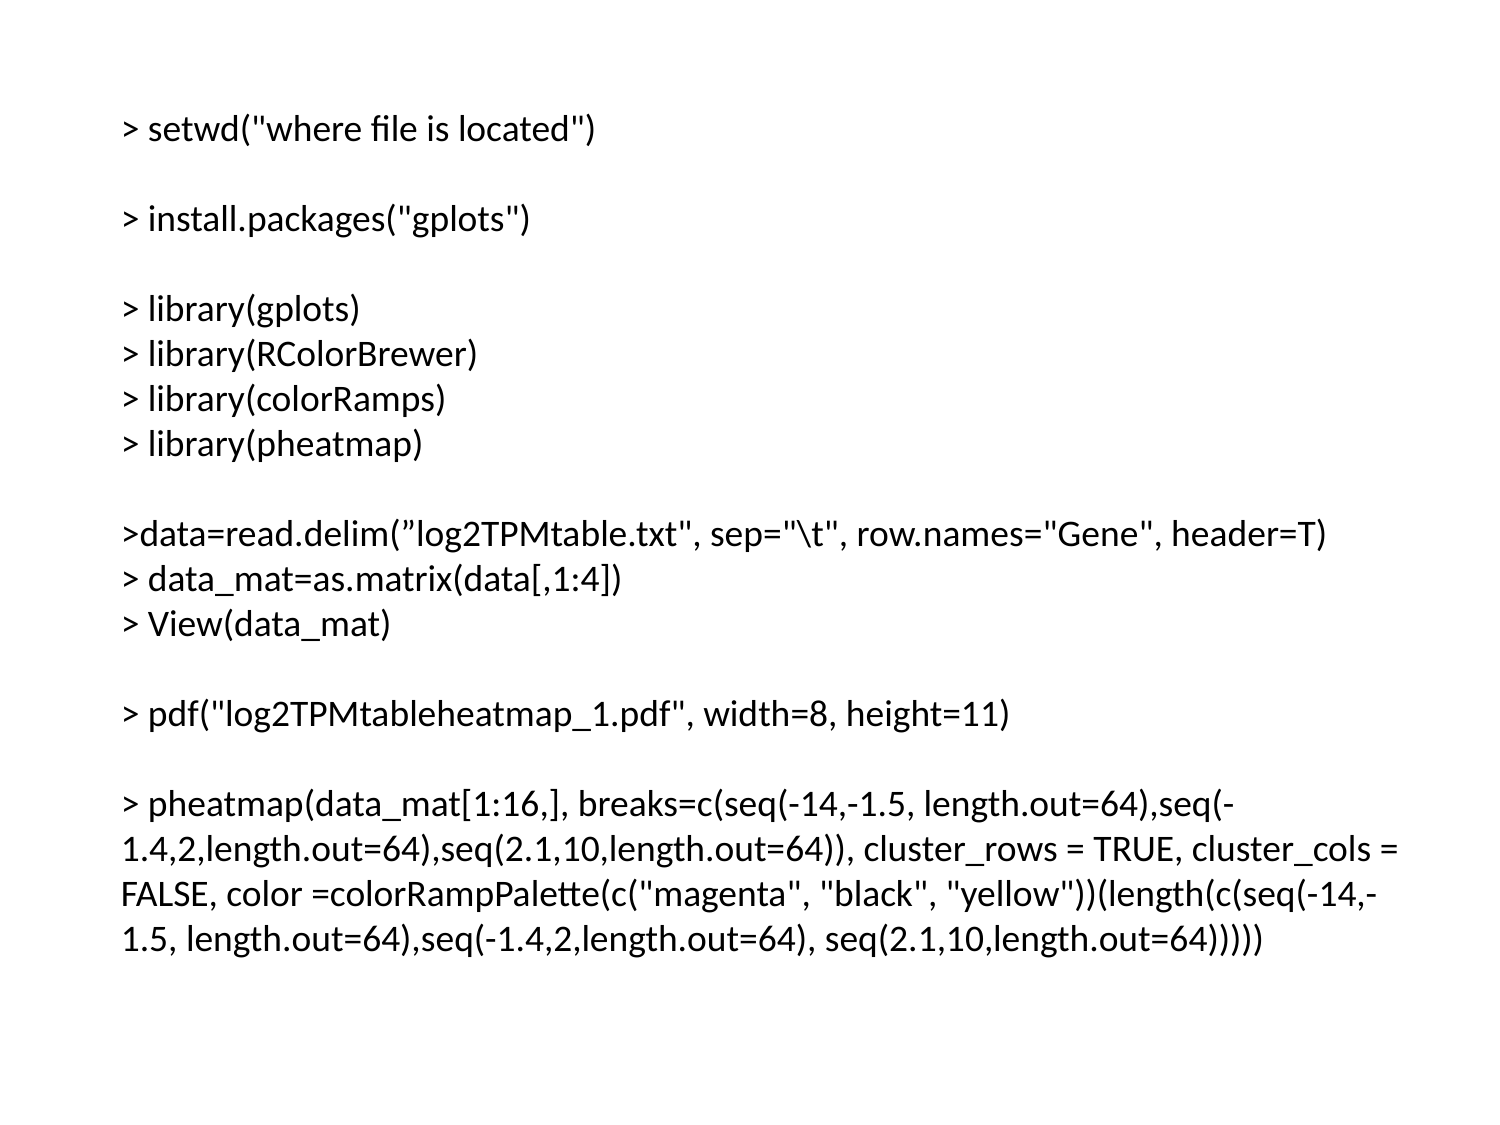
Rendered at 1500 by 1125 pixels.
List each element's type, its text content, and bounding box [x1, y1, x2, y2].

text_box > setwd("where file is located") > install.packages("gplots") > library(gplots) > library(RColorBrewer) > library(colorRamps) > library(pheatmap) >data=read.delim(”log2TPMtable.txt", sep="\t", row.names="Gene", header=T) > data_mat=as.matrix(data[,1:4]) > View(data_mat) > pdf("log2TPMtableheatmap_1.pdf", width=8, height=11) > pheatmap(data_mat[1:16,], breaks=c(seq(-14,-1.5, length.out=64),seq(-1.4,2,length.out=64),seq(2.1,10,length.out=64)), cluster_rows = TRUE, cluster_cols = FALSE, color =colorRampPalette(c("magenta", "black", "yellow"))(length(c(seq(-14,-1.5, length.out=64),seq(-1.4,2,length.out=64), seq(2.1,10,length.out=64))))) [106, 96, 1447, 1057]
